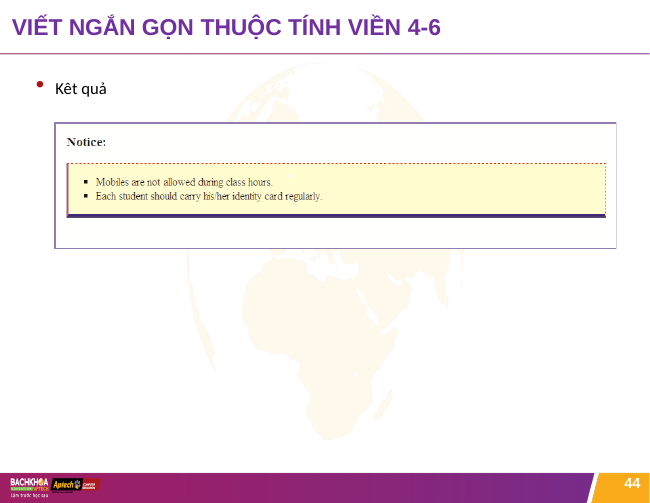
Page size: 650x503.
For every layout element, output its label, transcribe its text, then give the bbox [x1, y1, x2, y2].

text_box [54, 122, 617, 249]
text_box Kêt quả [34, 76, 109, 98]
slide_number 44 [617, 340, 646, 503]
picture [0, 0, 650, 503]
title VIẾT NGẮN GỌN THUỘC TÍNH VIỀN 4-6 [10, 0, 499, 68]
